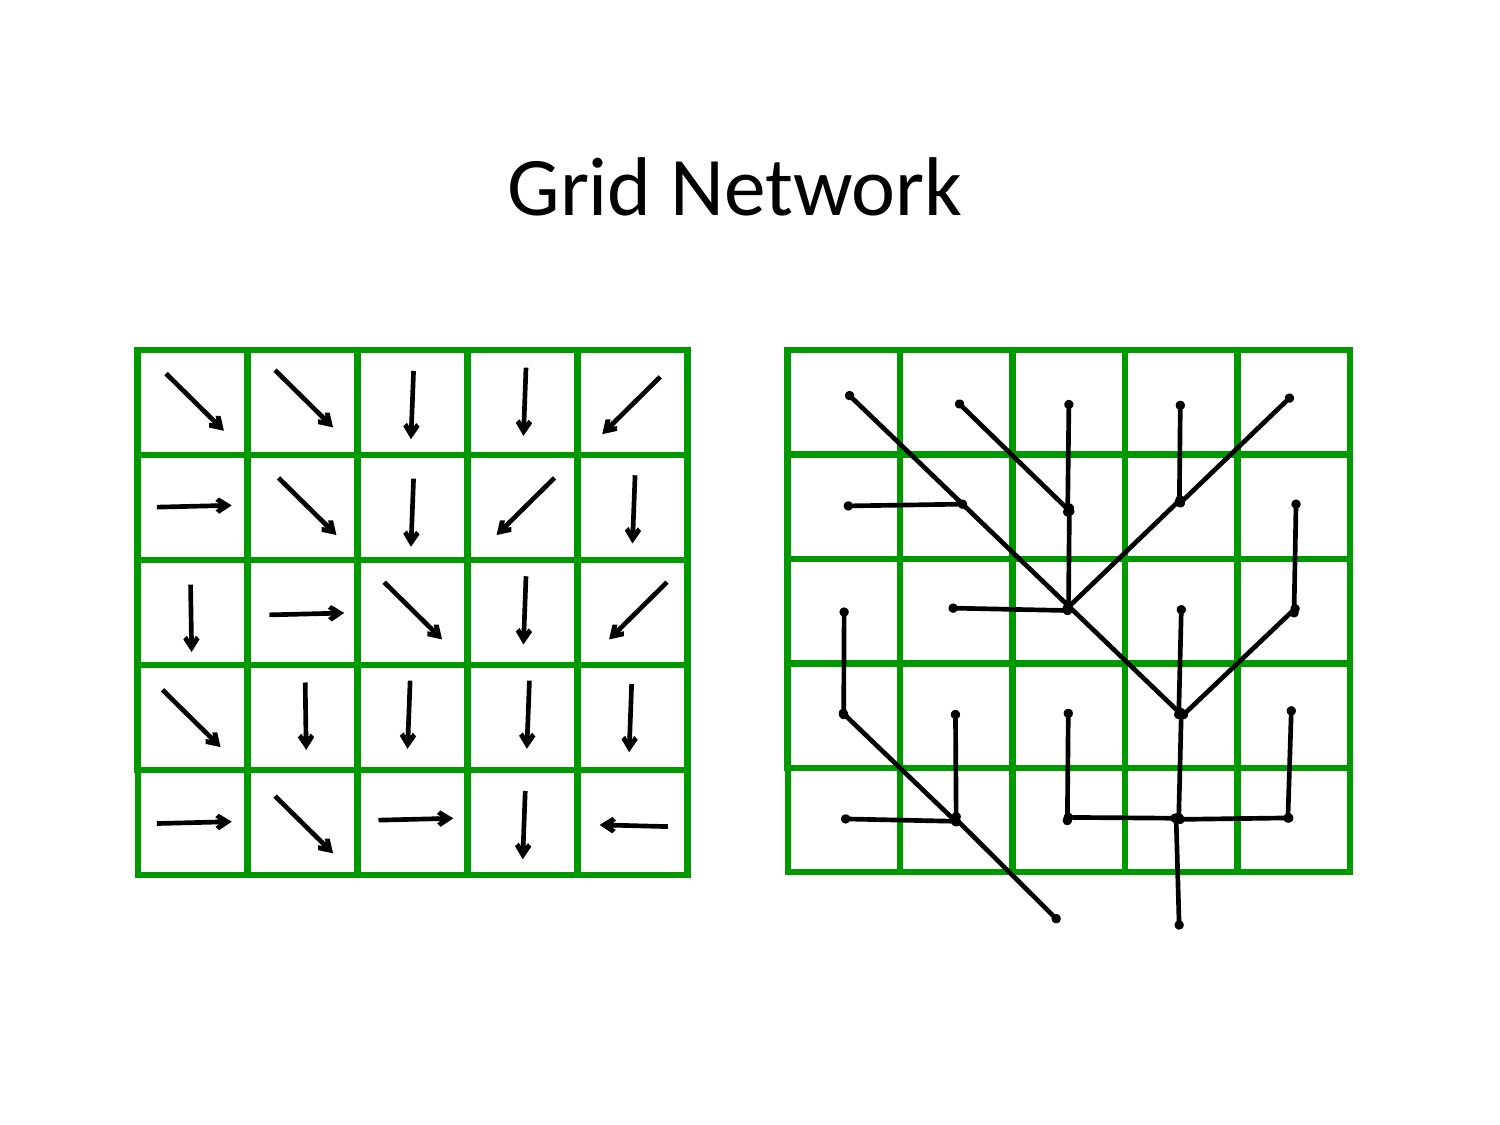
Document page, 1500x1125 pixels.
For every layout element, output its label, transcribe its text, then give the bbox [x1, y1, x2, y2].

text_box Grid Network [492, 125, 978, 240]
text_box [787, 349, 1351, 926]
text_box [137, 349, 688, 876]
